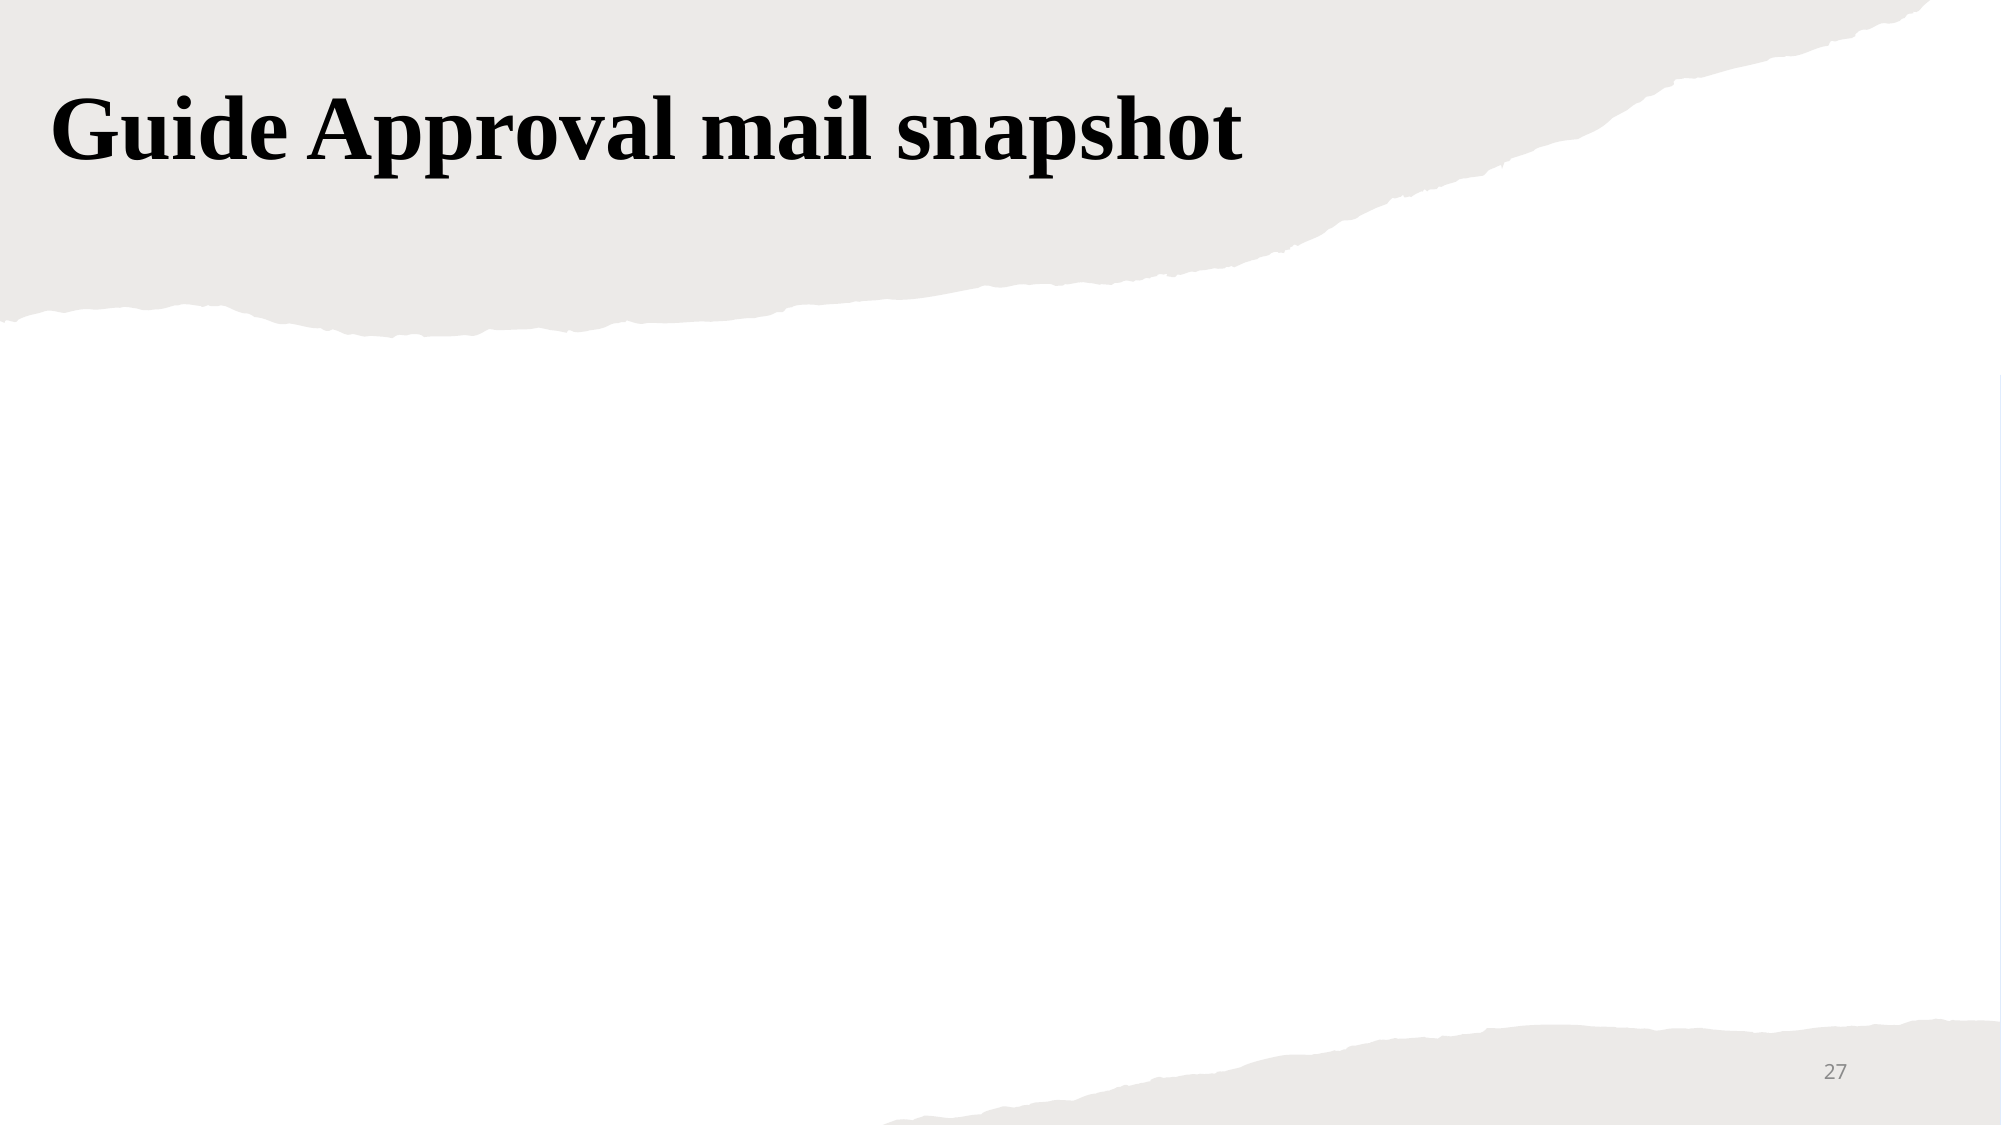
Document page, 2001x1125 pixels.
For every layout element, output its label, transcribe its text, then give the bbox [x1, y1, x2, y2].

text_box [882, 1017, 2000, 1125]
text_box [0, 0, 2000, 1125]
slide_number 27 [1412, 1042, 1863, 1103]
text_box [0, 0, 1932, 340]
title Guide Approval mail snapshot [34, 20, 1576, 239]
